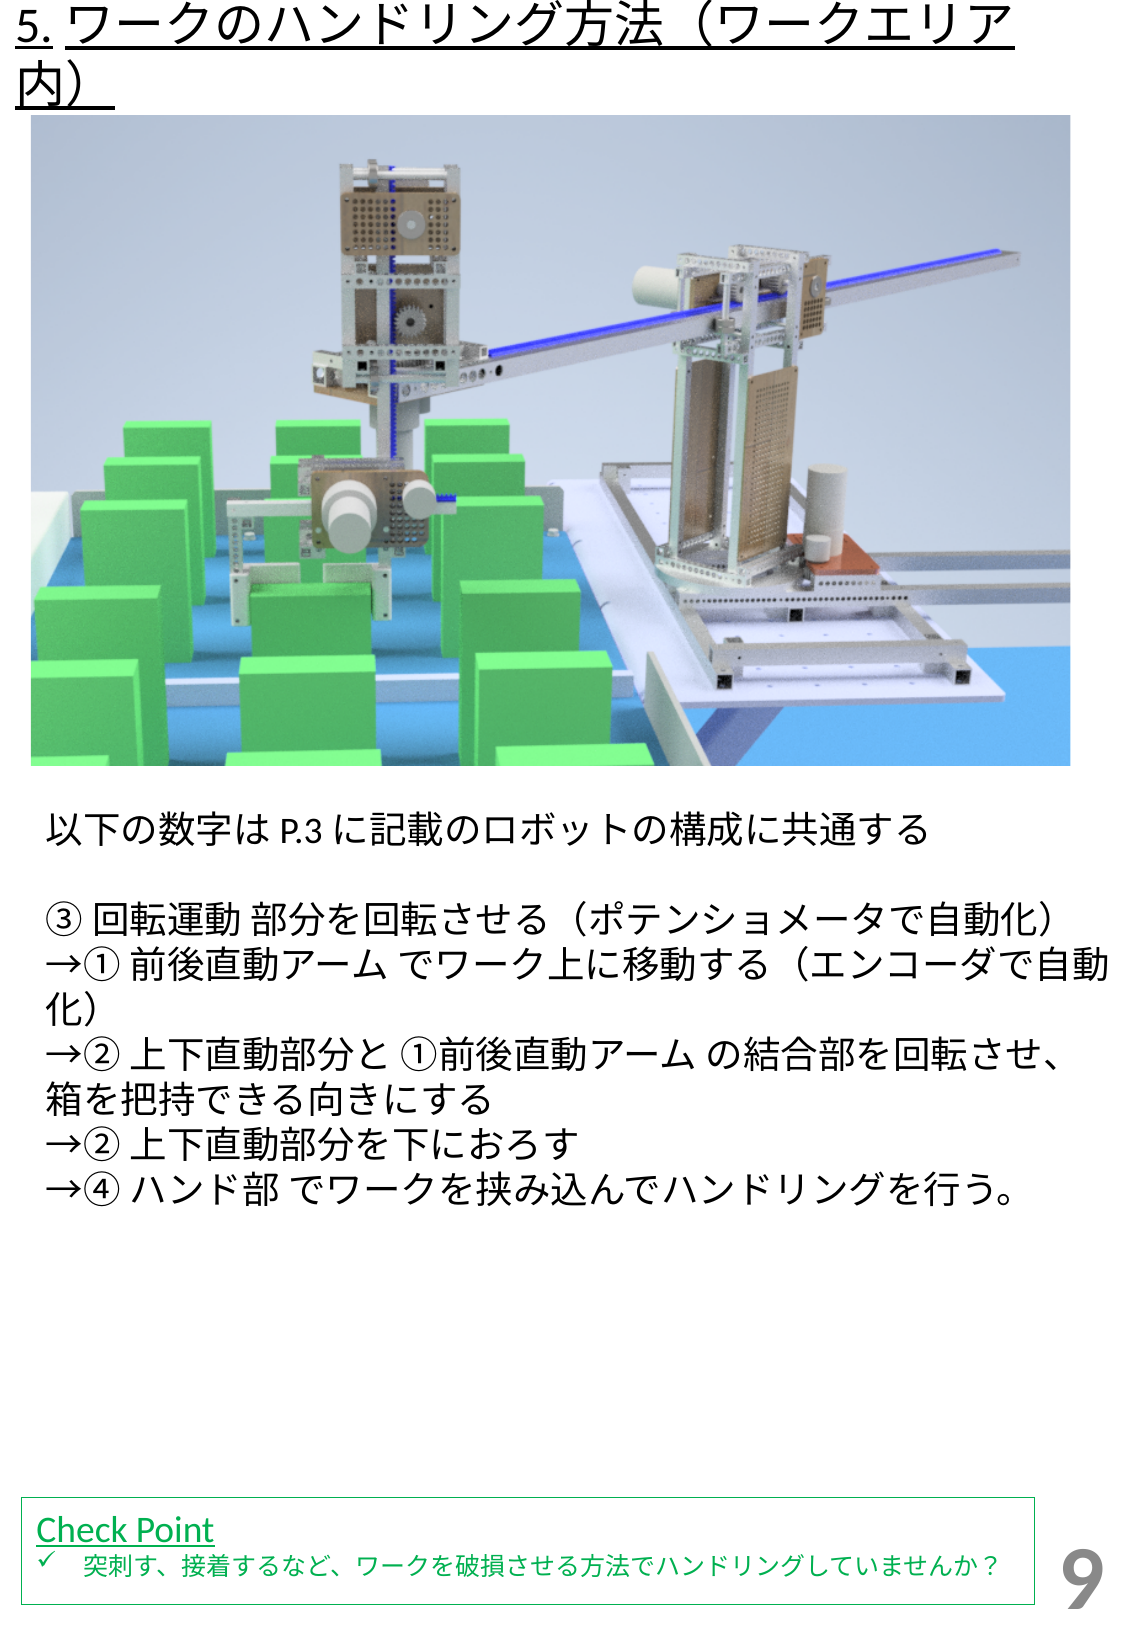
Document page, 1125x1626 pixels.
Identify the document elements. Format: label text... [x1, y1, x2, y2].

title 5.ワークのハンドリング方法（ワークエリア内） [0, 9, 1125, 96]
slide_number 9 [857, 1529, 1120, 1616]
text_box Check Point 突刺す、接着するなど、ワークを破損させる方法でハンドリングしていませんか？ [21, 1497, 1035, 1605]
picture [30, 115, 1071, 766]
text_box 以下の数字はP.3に記載のロボットの構成に共通する ③回転運動 部分を回転させる（ポテンショメータで自動化） →①前後直動アーム でワーク上に移動する（エンコーダで自動化） →②上下直動部分と ①前後直動アーム の結合部を回転させ、箱を把持できる向きにする →②上下直動部分を下におろす →④ハンド部 でワークを挟み込んでハンドリングを行う。 [30, 799, 1125, 1219]
